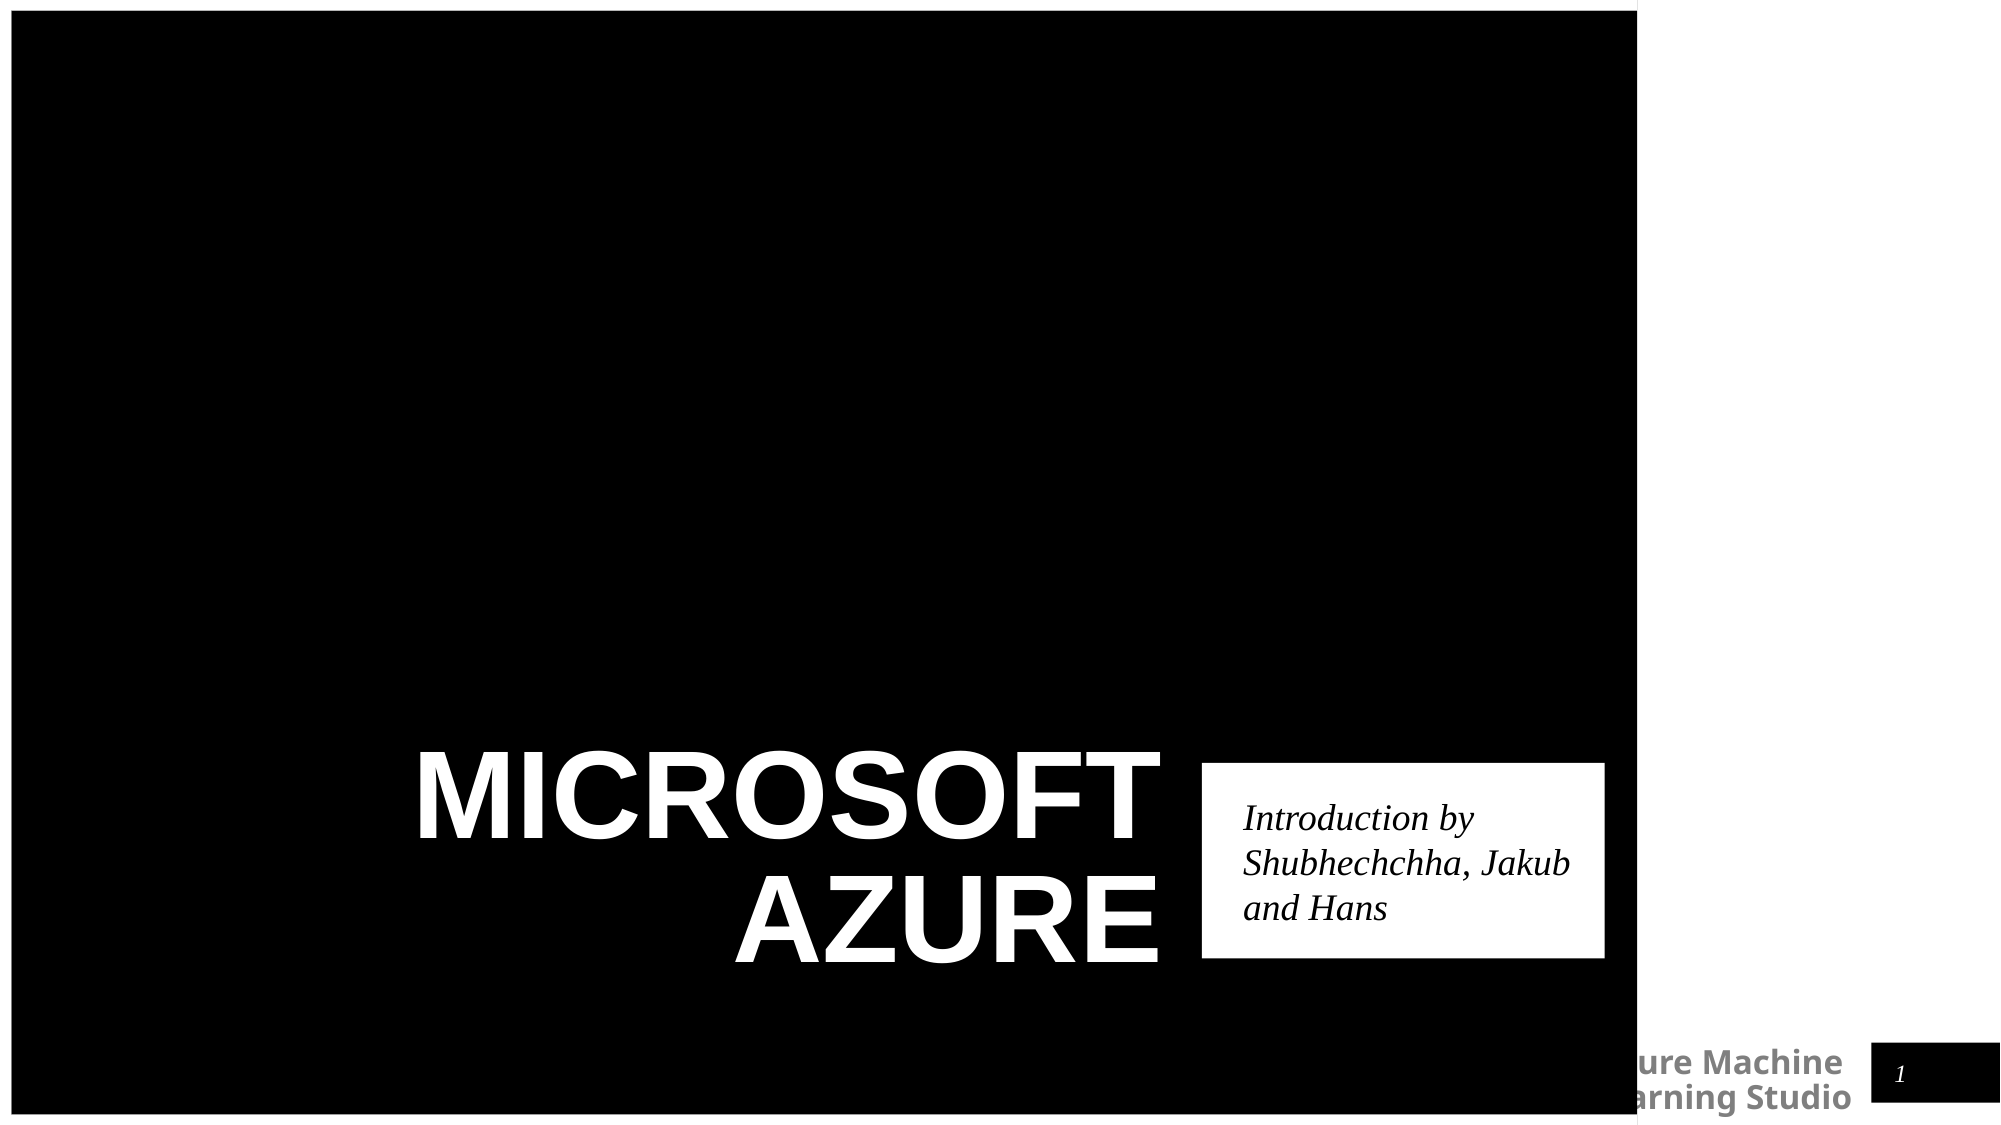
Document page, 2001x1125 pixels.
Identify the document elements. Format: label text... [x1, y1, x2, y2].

title MICROSOFT AZURE [47, 712, 1163, 988]
slide_number ‹#› [1877, 1050, 1924, 1096]
subtitle Introduction by Shubhechchha, Jakub and Hans [1201, 762, 1605, 959]
